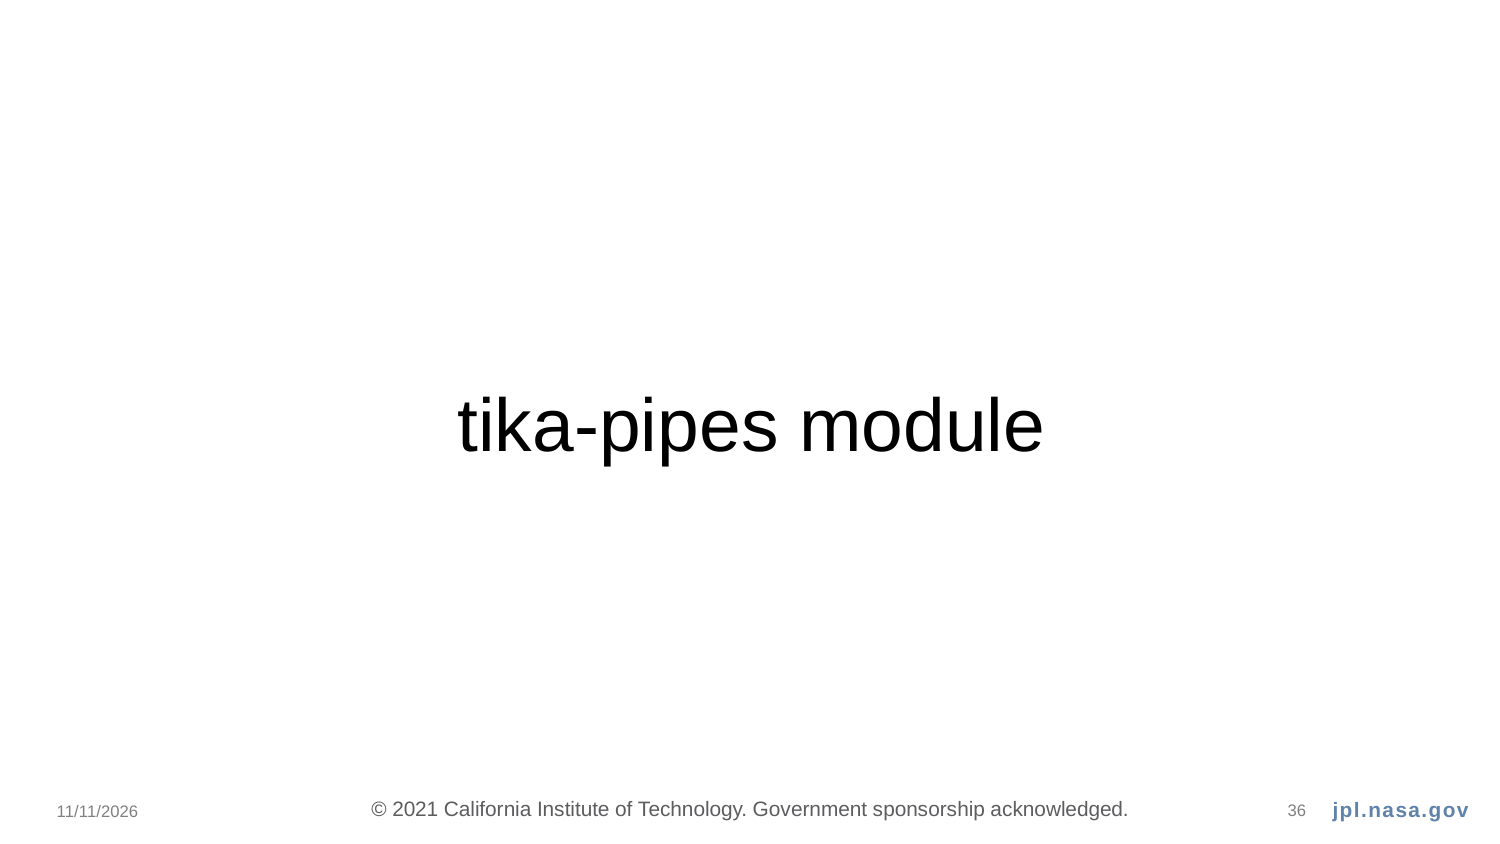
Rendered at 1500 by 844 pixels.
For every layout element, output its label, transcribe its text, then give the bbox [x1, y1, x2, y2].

slide_number 36 [1225, 787, 1322, 833]
list tika-pipes module [76, 301, 1427, 542]
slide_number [41, 787, 275, 833]
text_box © 2021 California Institute of Technology. Government sponsorship acknowledged. [275, 787, 1225, 833]
